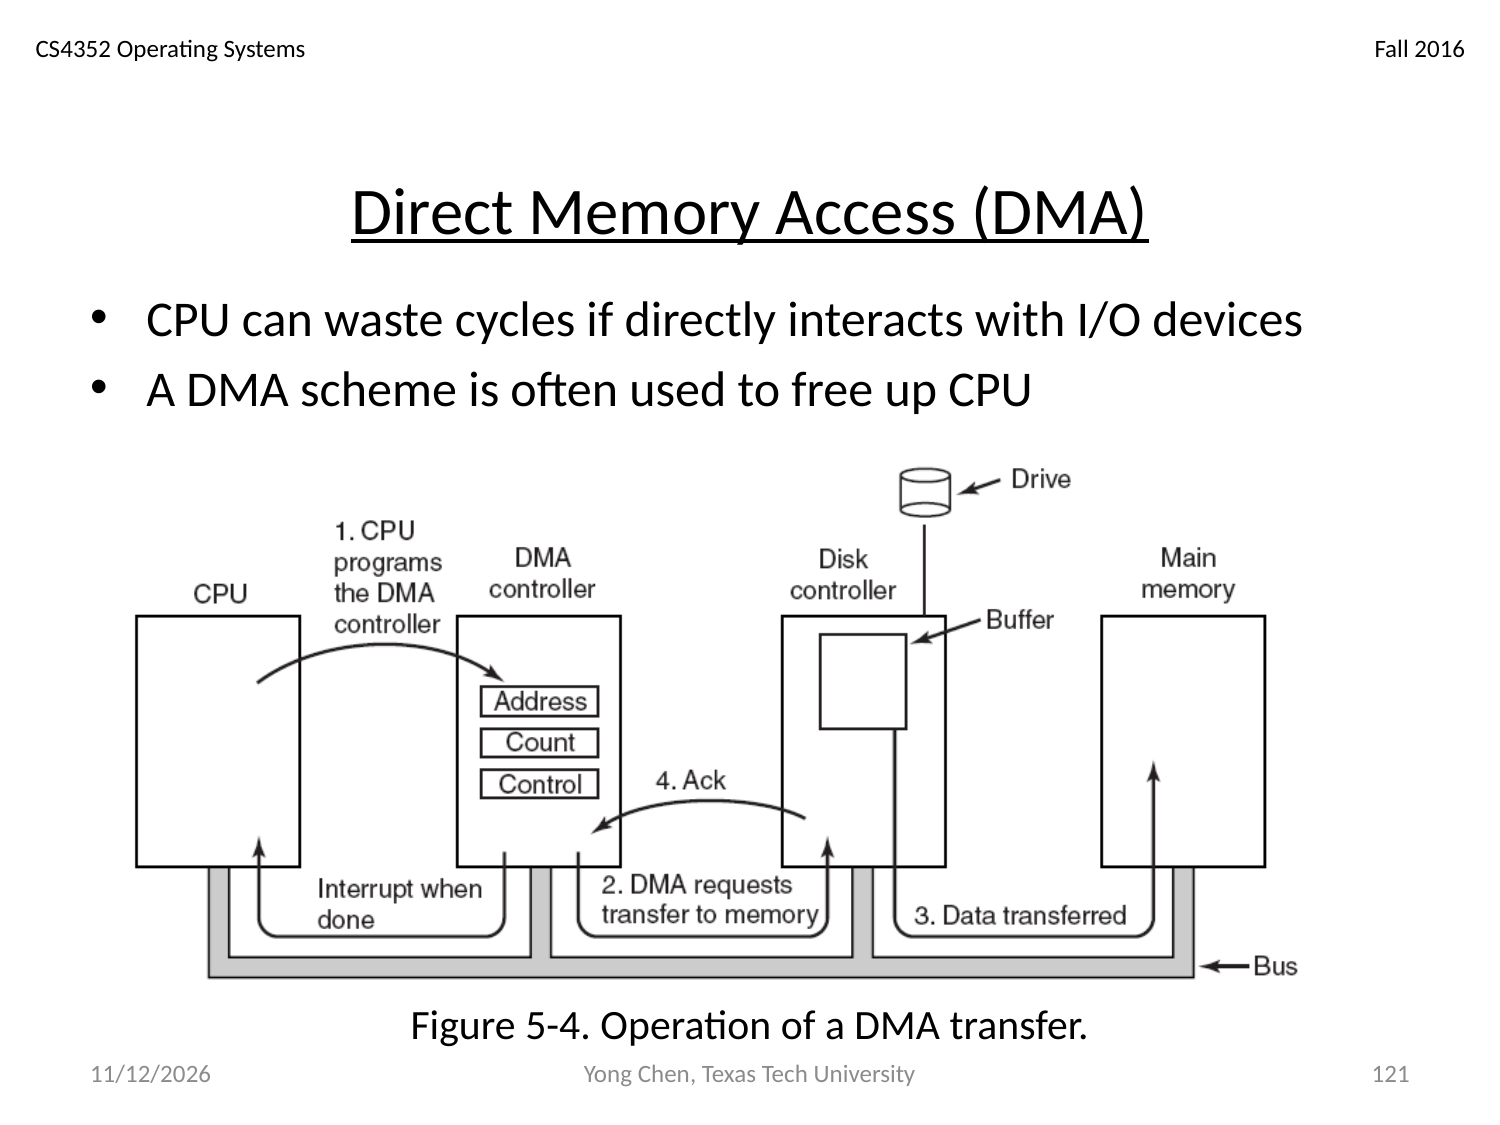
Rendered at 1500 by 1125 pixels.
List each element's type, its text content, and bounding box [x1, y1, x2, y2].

list CPU can waste cycles if directly interacts with I/O devices A DMA scheme is often used to free up CPU [75, 279, 1425, 990]
title Direct Memory Access (DMA) [75, 160, 1425, 263]
picture [110, 453, 1334, 991]
text_box Figure 5-4. Operation of a DMA transfer. [0, 990, 1500, 1125]
